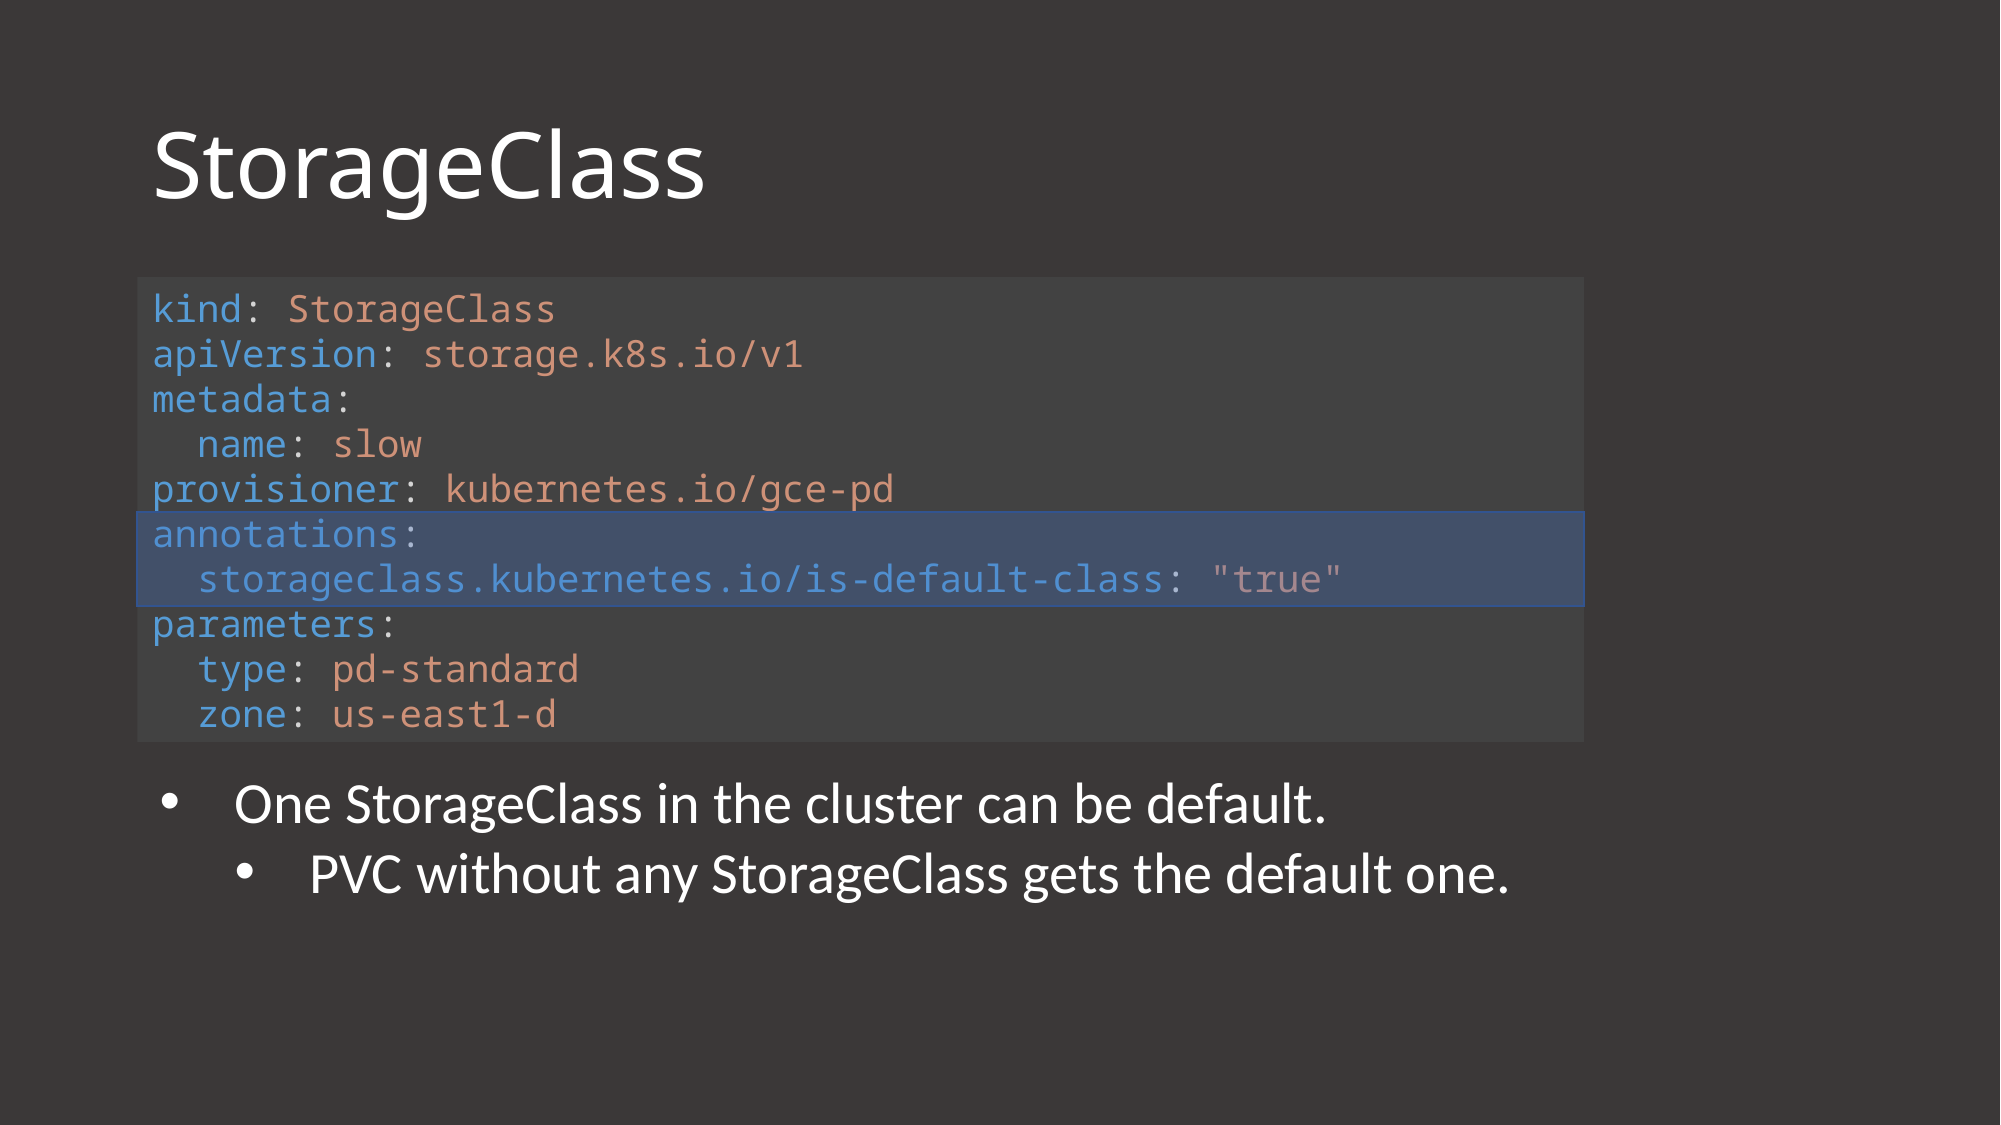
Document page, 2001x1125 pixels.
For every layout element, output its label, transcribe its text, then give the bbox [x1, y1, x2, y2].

text_box [136, 511, 1585, 607]
title StorageClass [137, 59, 1863, 278]
text_box kind: StorageClass apiVersion: storage.k8s.io/v1 metadata: name: slow provisioner: kubernetes.io/gce-pd annotations: storageclass.kubernetes.io/is-default-class: "true" parameters: type: pd-standard zone: us-east1-d [137, 277, 1584, 511]
text_box kind: StorageClass apiVersion: storage.k8s.io/v1 metadata: name: slow provisioner: kubernetes.io/gce-pd annotations: storageclass.kubernetes.io/is-default-class: "true" parameters: type: pd-standard zone: us-east1-d [137, 607, 1584, 742]
text_box One StorageClass in the cluster can be default. PVC without any StorageClass gets the default one. [144, 758, 1527, 913]
